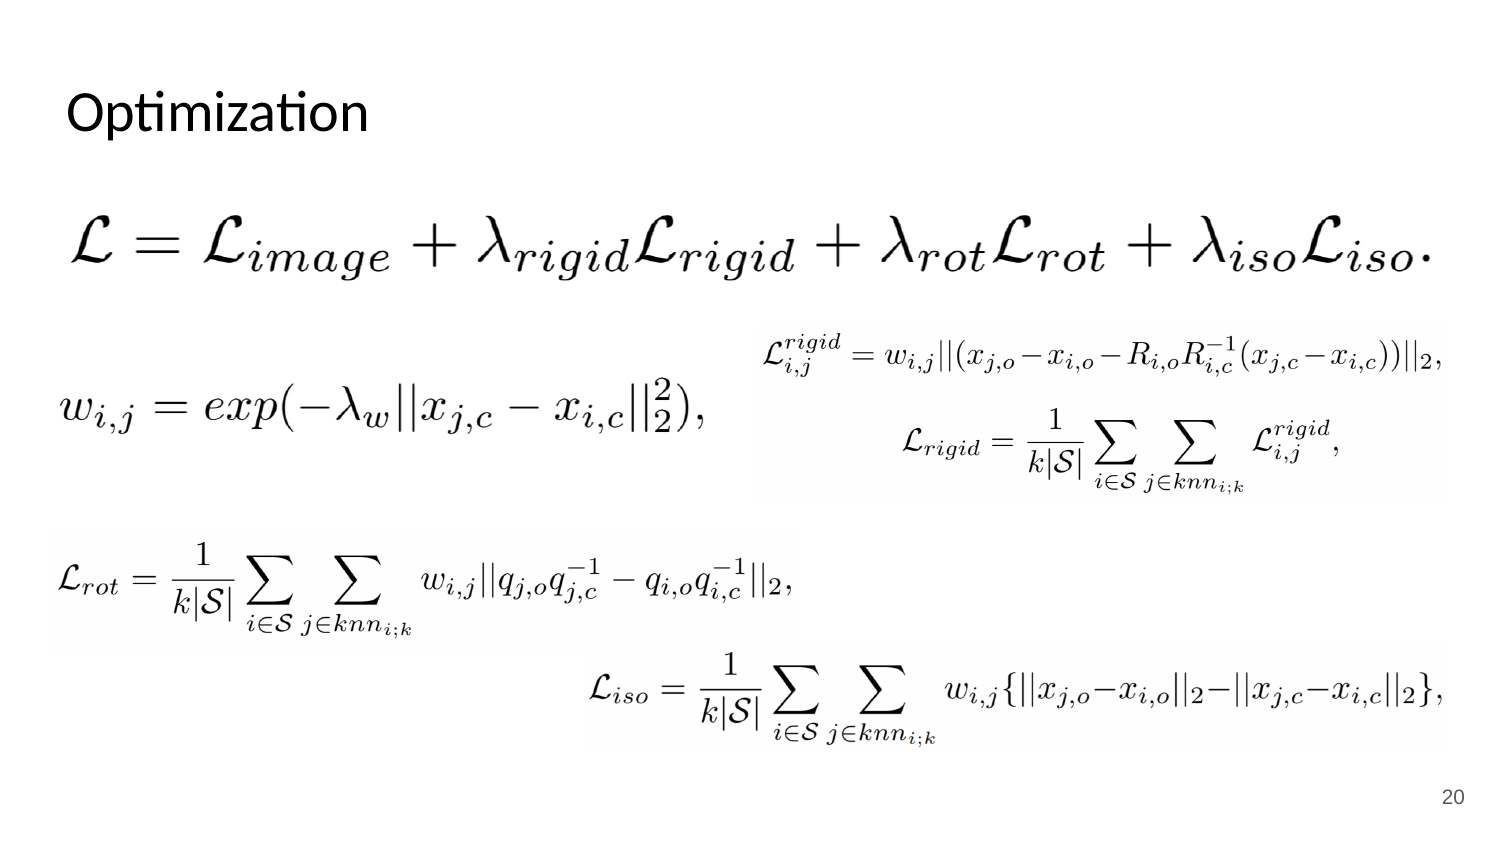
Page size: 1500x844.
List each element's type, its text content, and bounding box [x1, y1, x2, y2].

picture [50, 366, 714, 446]
picture [756, 325, 1450, 504]
picture [53, 192, 1447, 300]
title Optimization [51, 72, 1449, 167]
slide_number ‹#› [1389, 764, 1480, 830]
picture [50, 528, 1450, 752]
